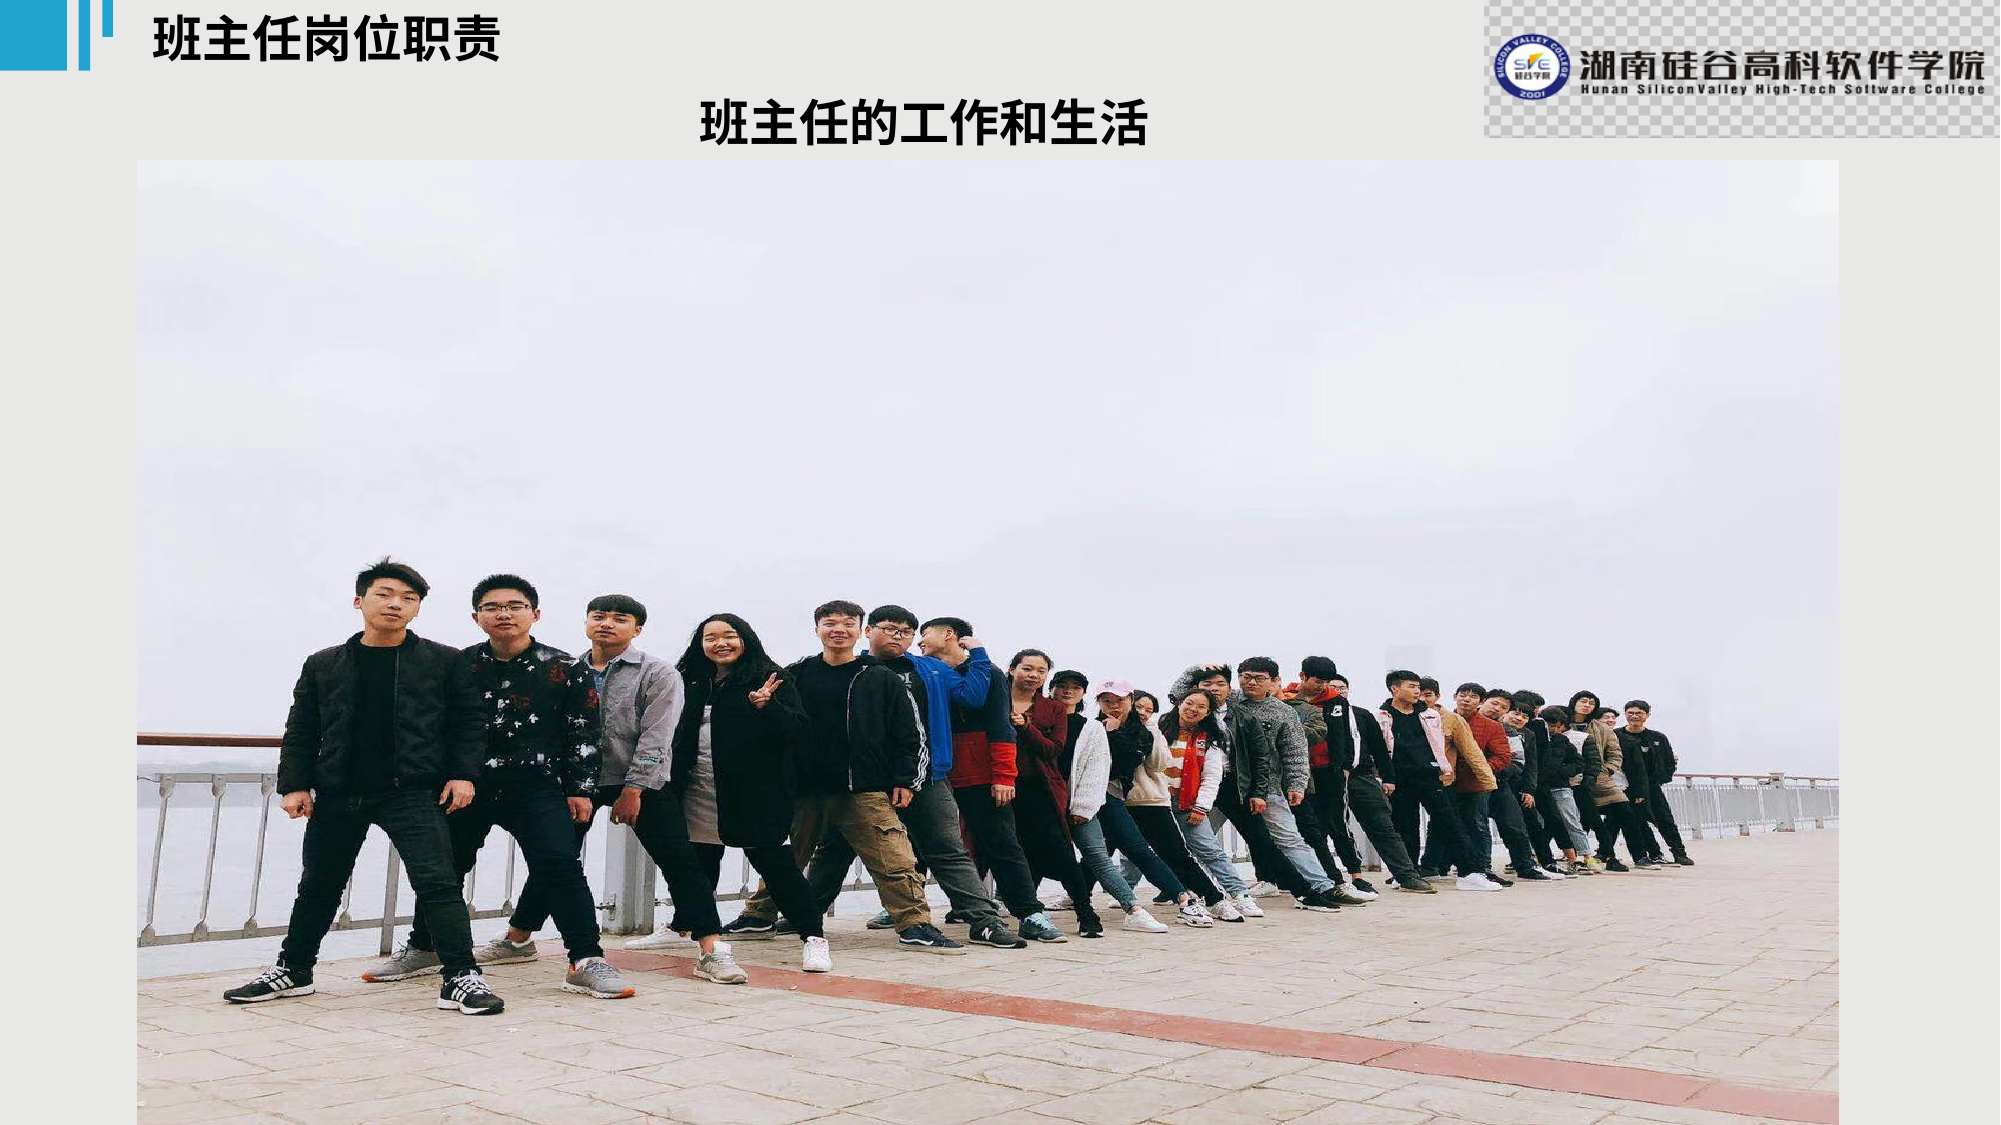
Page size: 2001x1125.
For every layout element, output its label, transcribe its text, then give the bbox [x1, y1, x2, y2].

text_box [0, 0, 69, 73]
picture [1483, 0, 2000, 138]
text_box 班主任岗位职责 [137, 0, 587, 75]
text_box 班主任的工作和生活 [684, 66, 1165, 159]
text_box [100, 0, 115, 39]
text_box [77, 0, 92, 73]
picture [137, 160, 1839, 1125]
